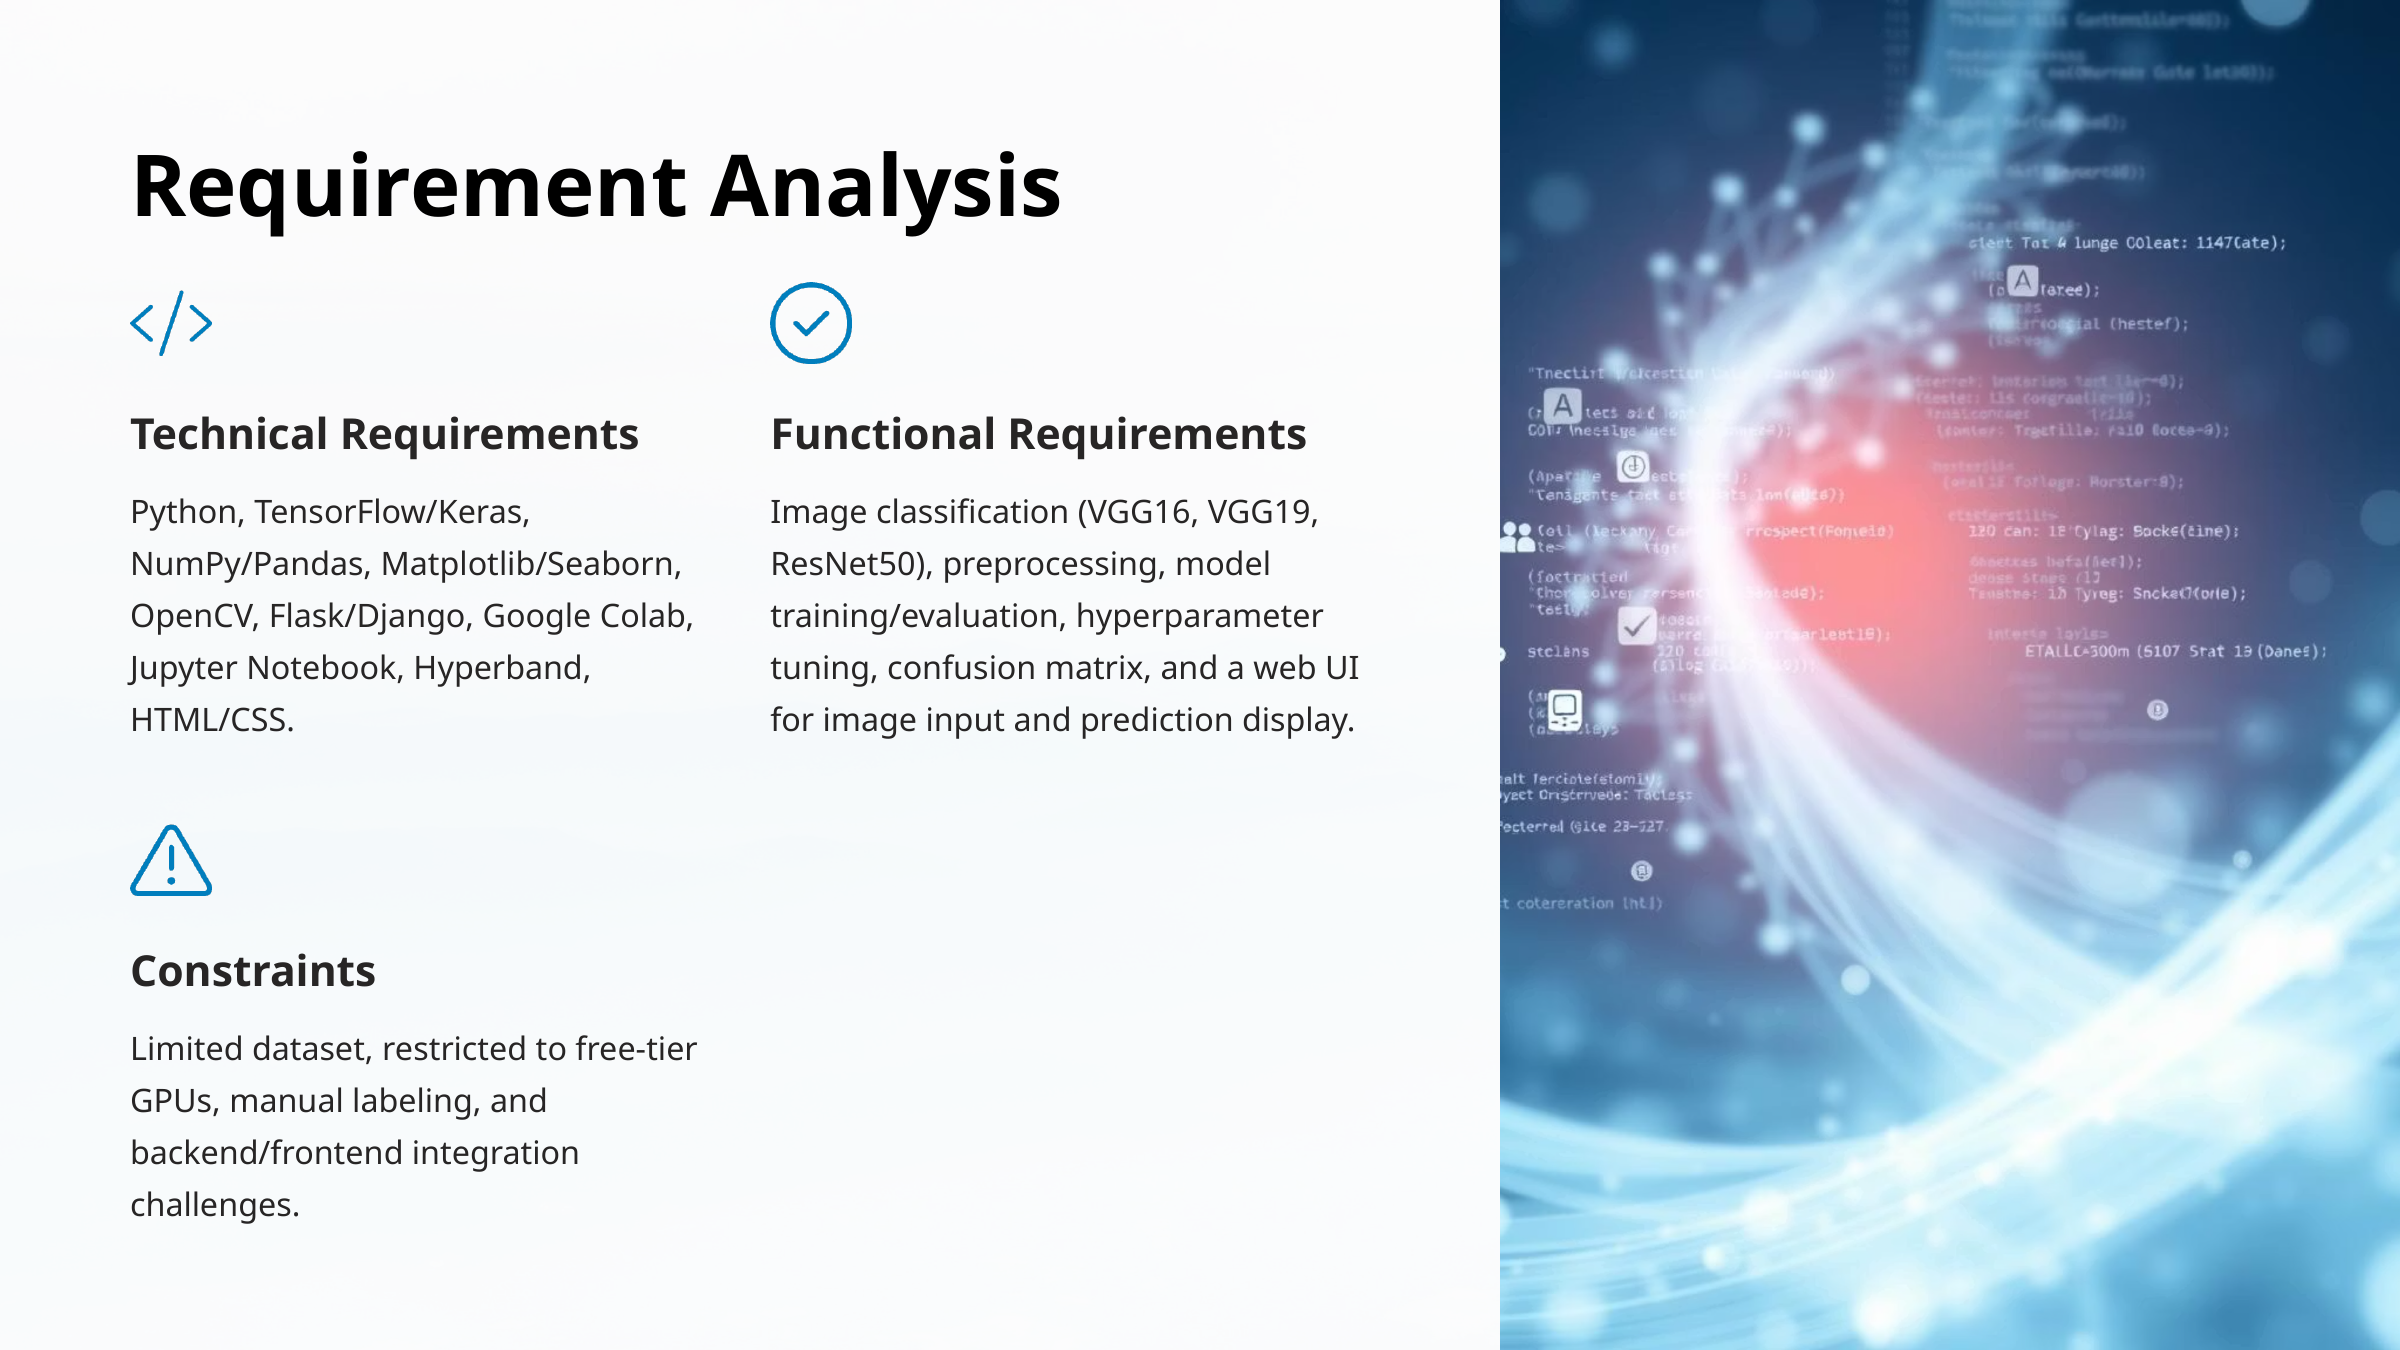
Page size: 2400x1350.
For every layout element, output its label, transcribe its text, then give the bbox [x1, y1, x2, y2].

text_box Technical Requirements [130, 404, 608, 459]
picture [1499, 0, 2400, 1350]
text_box Limited dataset, restricted to free-tier GPUs, manual labeling, and backend/frontend integration challenges. [130, 1014, 730, 1223]
picture [130, 819, 212, 884]
picture [130, 892, 212, 901]
text_box Image classification (VGG16, VGG19, ResNet50), preprocessing, model training/evaluation, hyperparameter tuning, confusion matrix, and a web UI for image input and prediction display. [770, 477, 1370, 739]
picture [823, 335, 852, 364]
text_box Requirement Analysis [130, 127, 1331, 234]
picture [136, 830, 206, 890]
text_box Functional Requirements [770, 404, 1271, 459]
picture [770, 332, 799, 364]
picture [820, 282, 852, 311]
picture [130, 282, 212, 364]
picture [770, 282, 803, 315]
text_box Constraints [130, 941, 558, 996]
picture [776, 288, 846, 358]
text_box Python, TensorFlow/Keras, NumPy/Pandas, Matplotlib/Seaborn, OpenCV, Flask/Django, Google Colab, Jupyter Notebook, Hyperband, HTML/CSS. [130, 477, 730, 739]
